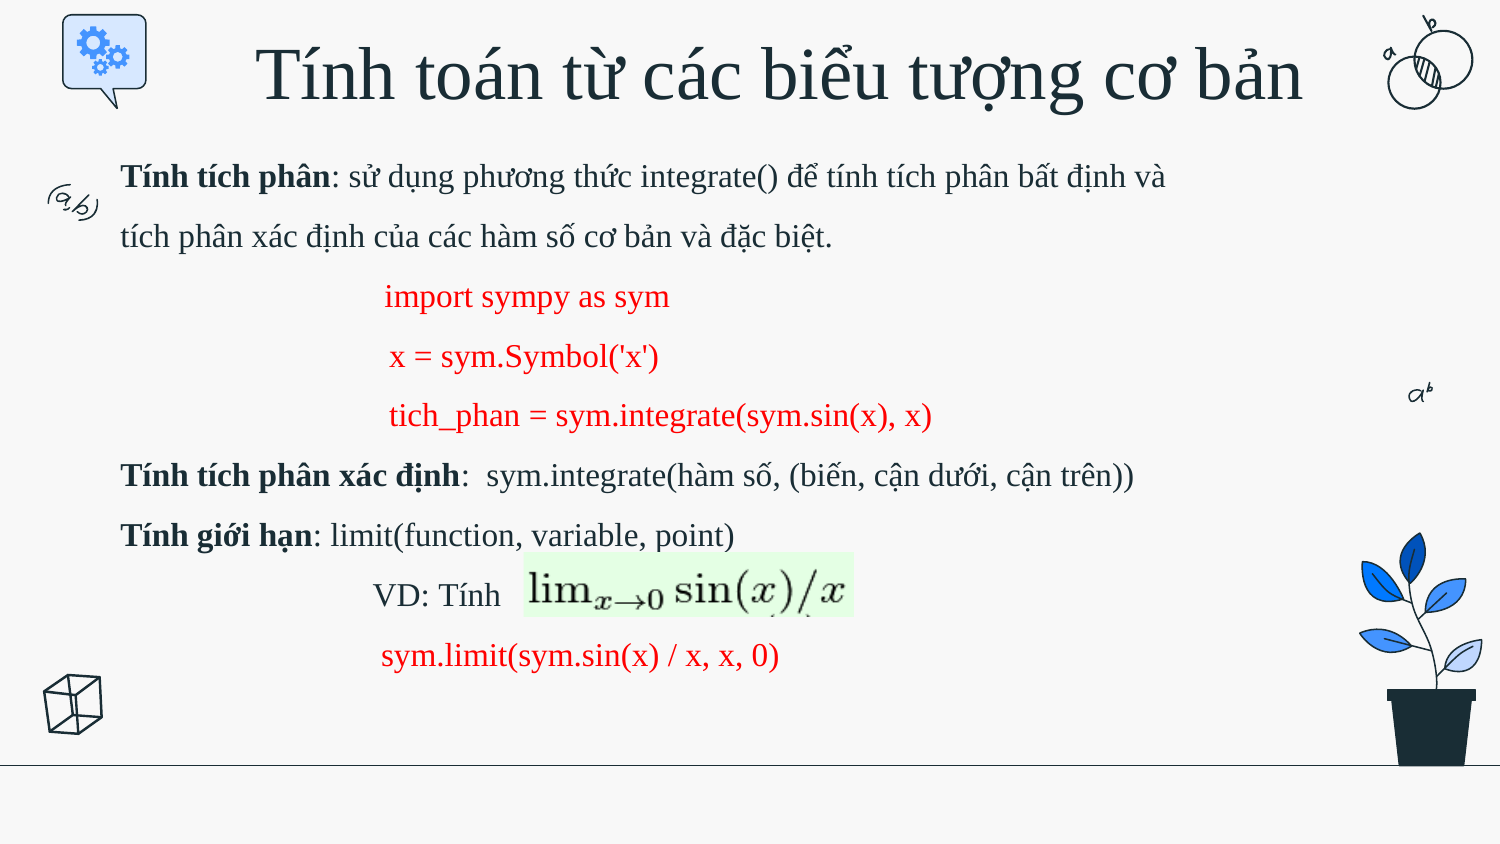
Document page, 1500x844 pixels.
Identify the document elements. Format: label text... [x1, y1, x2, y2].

subtitle Tính tích phân: sử dụng phương thức integrate() để tính tích phân bất định và tích phân xác định của các hàm số cơ bản và đặc biệt. import sympy as sym x = sym.Symbol('x') tich_phan = sym.integrate(sym.sin(x), x) Tính tích phân xác định: sym.integrate(hàm số, (biến, cận dưới, cận trên)) Tính giới hạn: limit(function, variable, point) VD: Tính sym.limit(sym.sin(x) / x, x, 0) [95, 119, 1328, 751]
text_box [523, 552, 854, 617]
title Tính toán từ các biểu tượng cơ bản [217, 10, 1342, 141]
